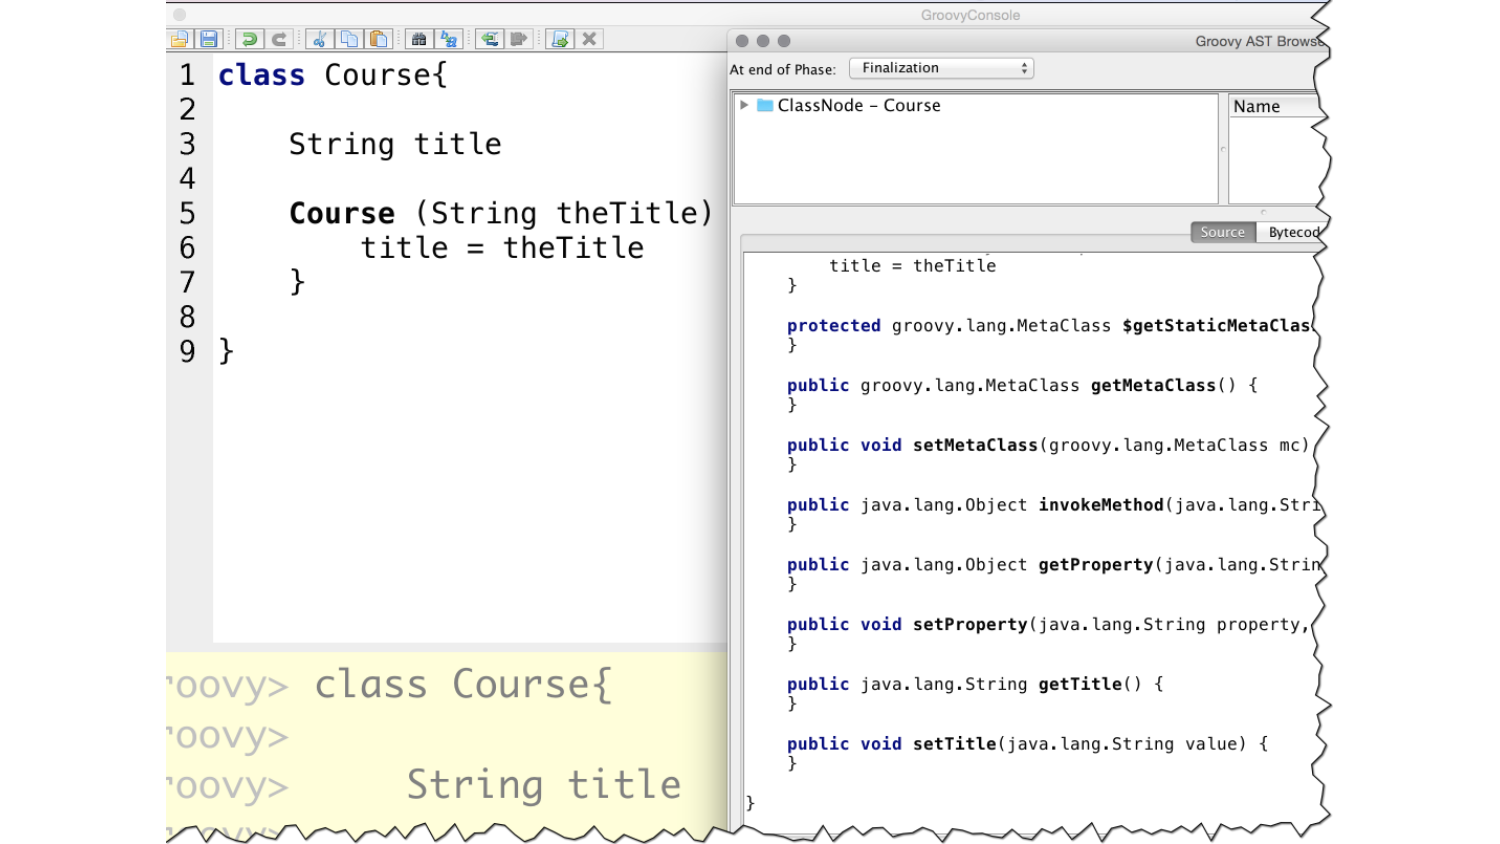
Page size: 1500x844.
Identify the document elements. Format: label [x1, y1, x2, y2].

picture [166, 0, 1334, 844]
